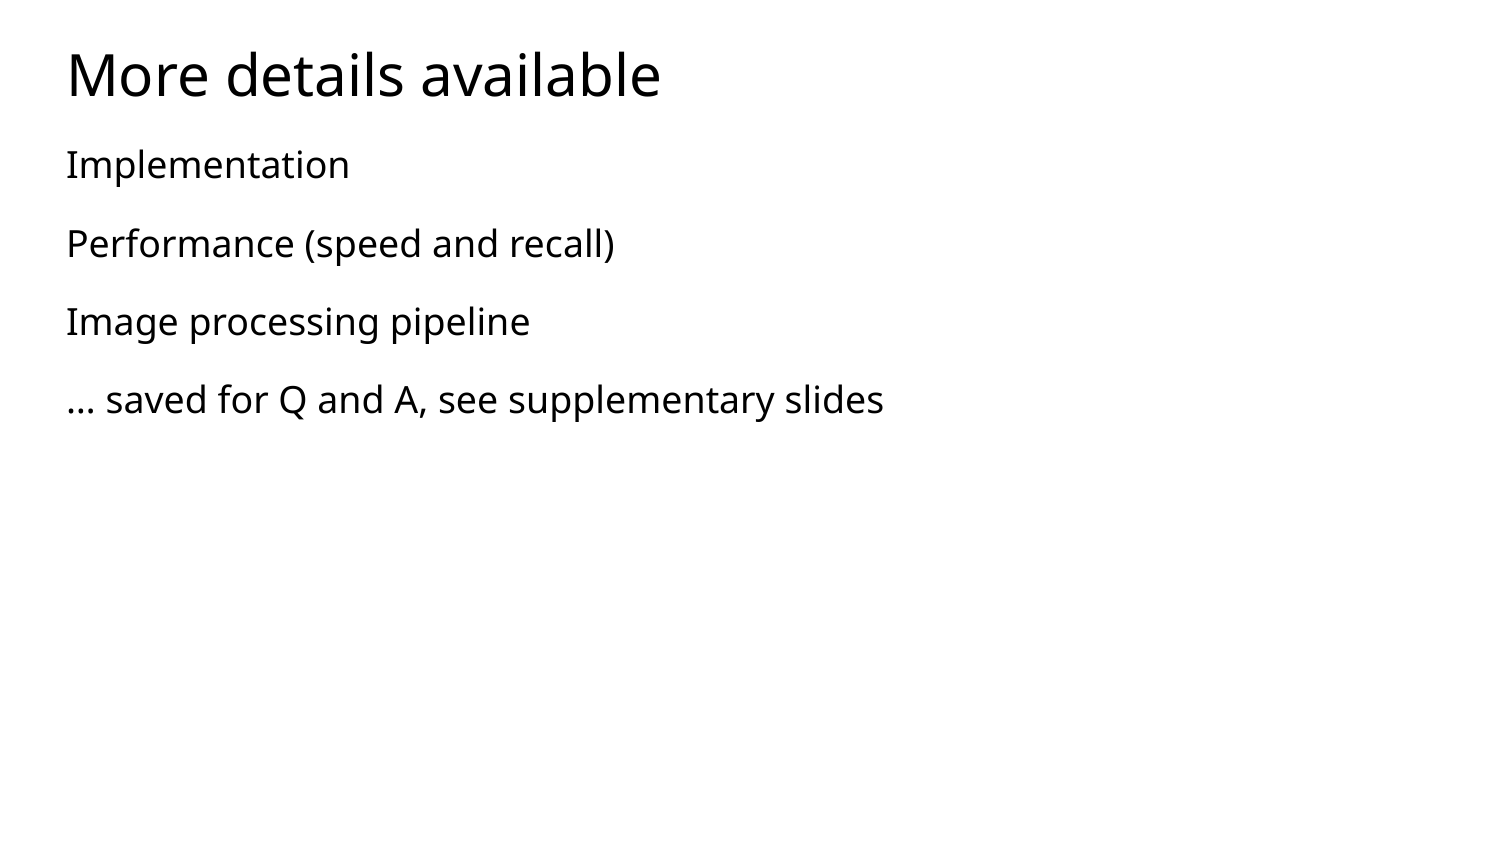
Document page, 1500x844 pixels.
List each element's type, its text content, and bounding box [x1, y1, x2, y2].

list Implementation Performance (speed and recall) Image processing pipeline … saved for Q and A, see supplementary slides [51, 126, 1449, 687]
title More details available [51, 23, 1449, 117]
